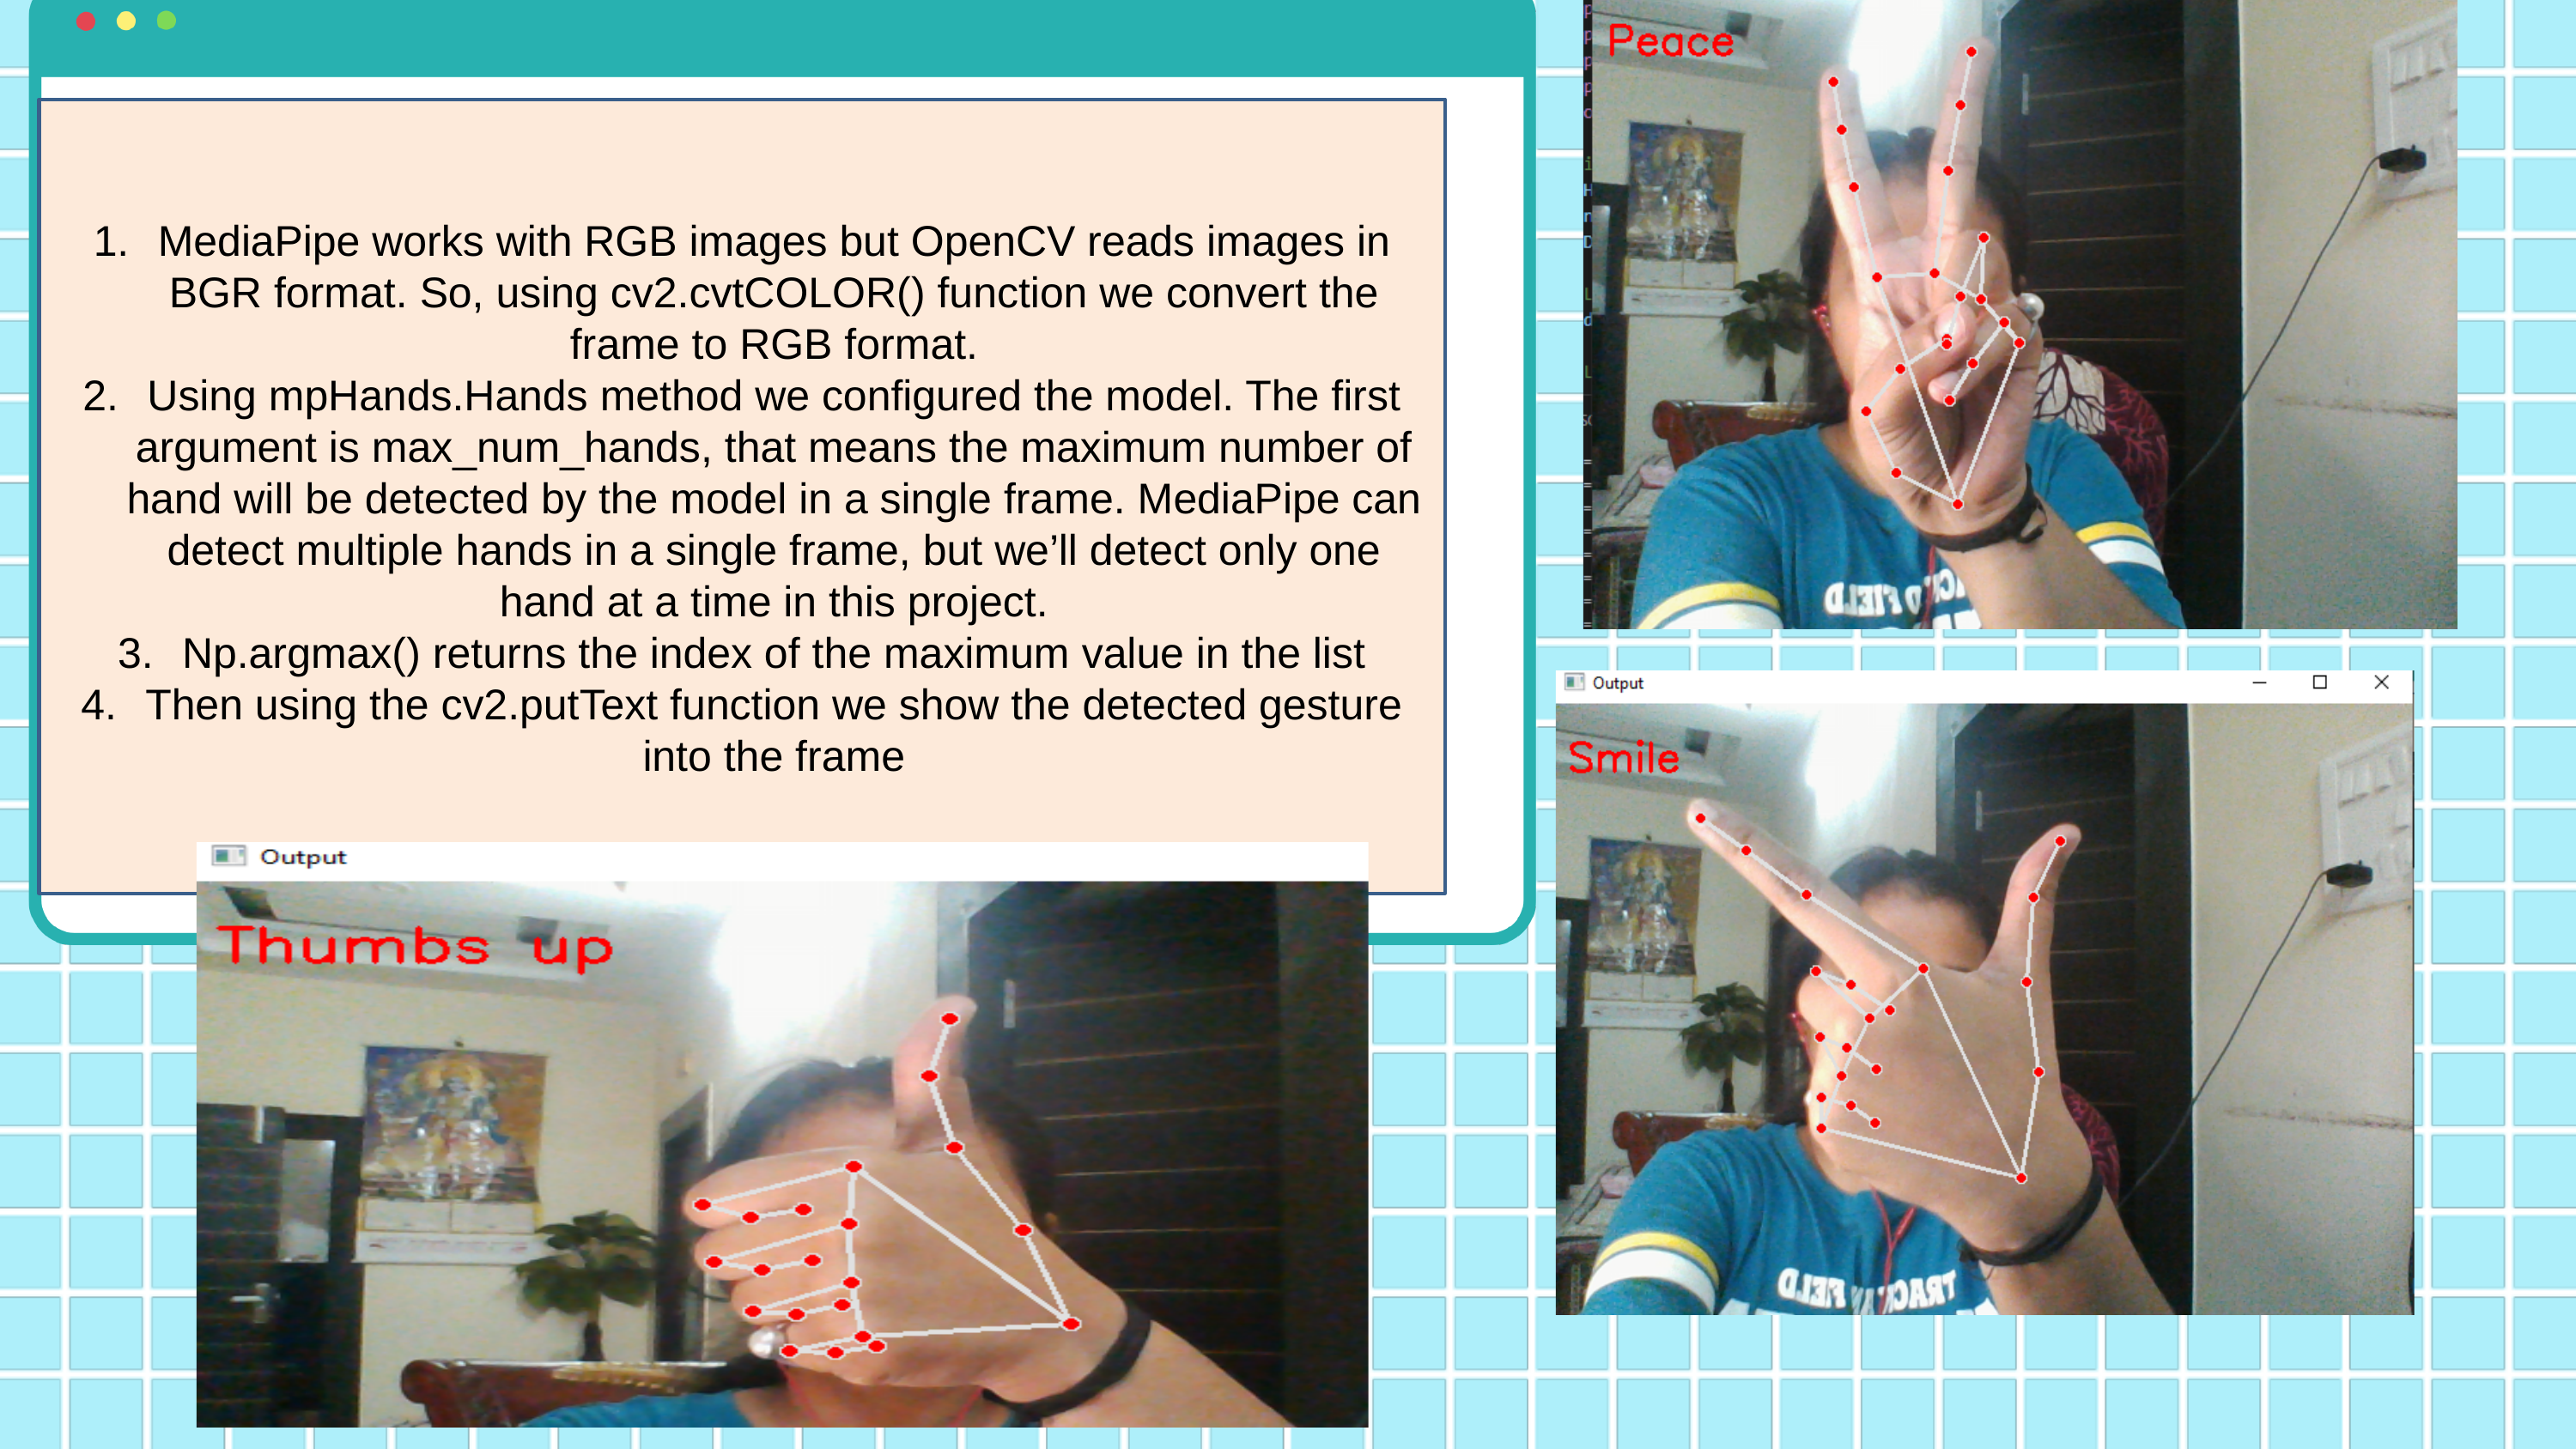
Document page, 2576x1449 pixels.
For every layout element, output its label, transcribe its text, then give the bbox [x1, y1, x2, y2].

picture [196, 841, 1369, 1428]
text_box [0, 0, 2576, 1449]
text_box MediaPipe works with RGB images but OpenCV reads images in BGR format. So, using cv2.cvtCOLOR() function we convert the frame to RGB format. Using mpHands.Hands method we configured the model. The first argument is max_num_hands, that means the maximum number of hand will be detected by the model in a single frame. MediaPipe can detect multiple hands in a single frame, but we’ll detect only one hand at a time in this project. Np.argmax() returns the index of the maximum value in the list Then using the cv2.putText function we show the detected gesture into the frame [37, 98, 1447, 895]
text_box [28, 0, 1536, 945]
picture [1555, 670, 2415, 1315]
picture [1583, 0, 2458, 630]
